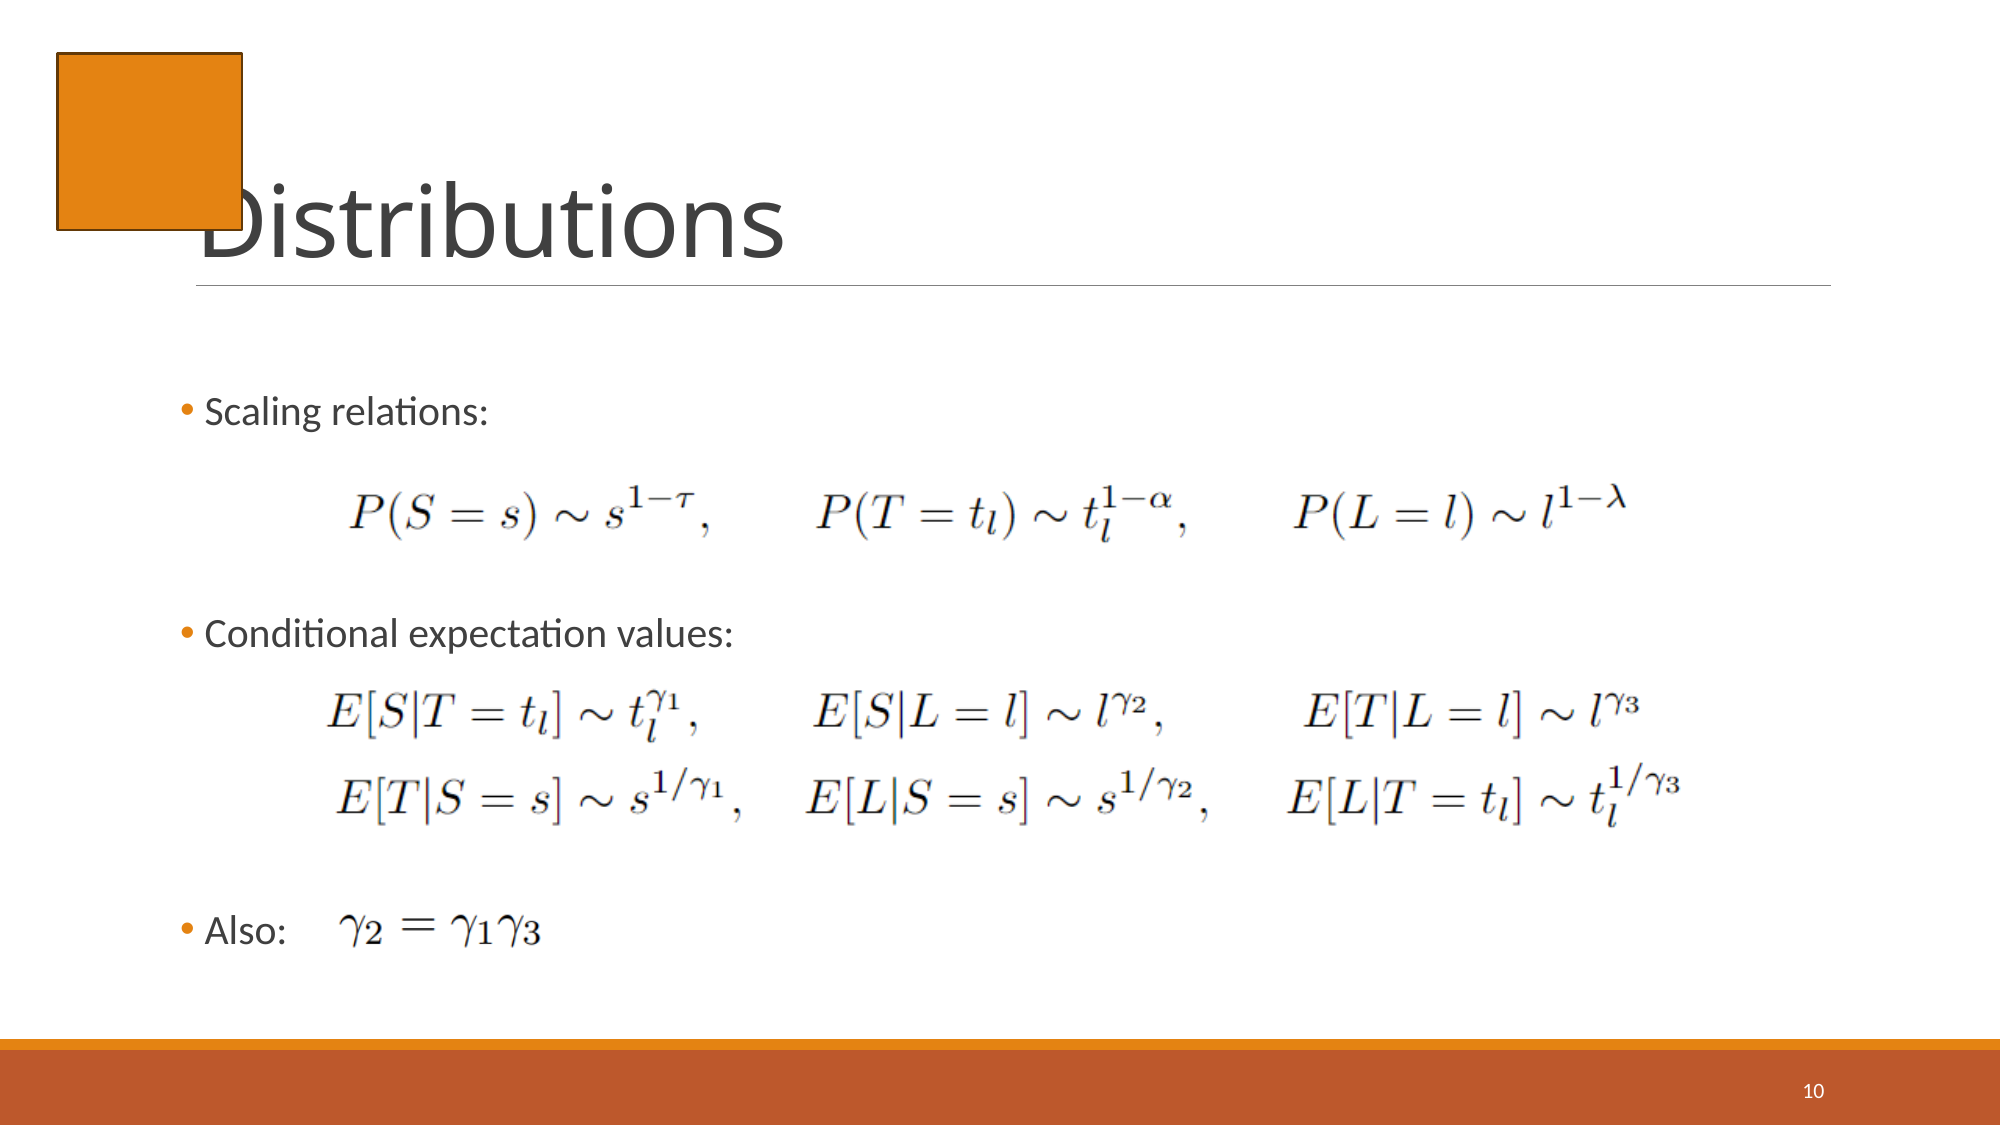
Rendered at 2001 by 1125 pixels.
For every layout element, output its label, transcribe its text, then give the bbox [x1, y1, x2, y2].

text_box [56, 52, 243, 231]
picture [334, 893, 543, 955]
list Scaling relations: Conditional expectation values: Also: [180, 302, 1830, 963]
picture [334, 454, 1666, 563]
slide_number 10 [1624, 1059, 1840, 1120]
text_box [305, 663, 1705, 851]
title Distributions [180, 47, 1830, 285]
